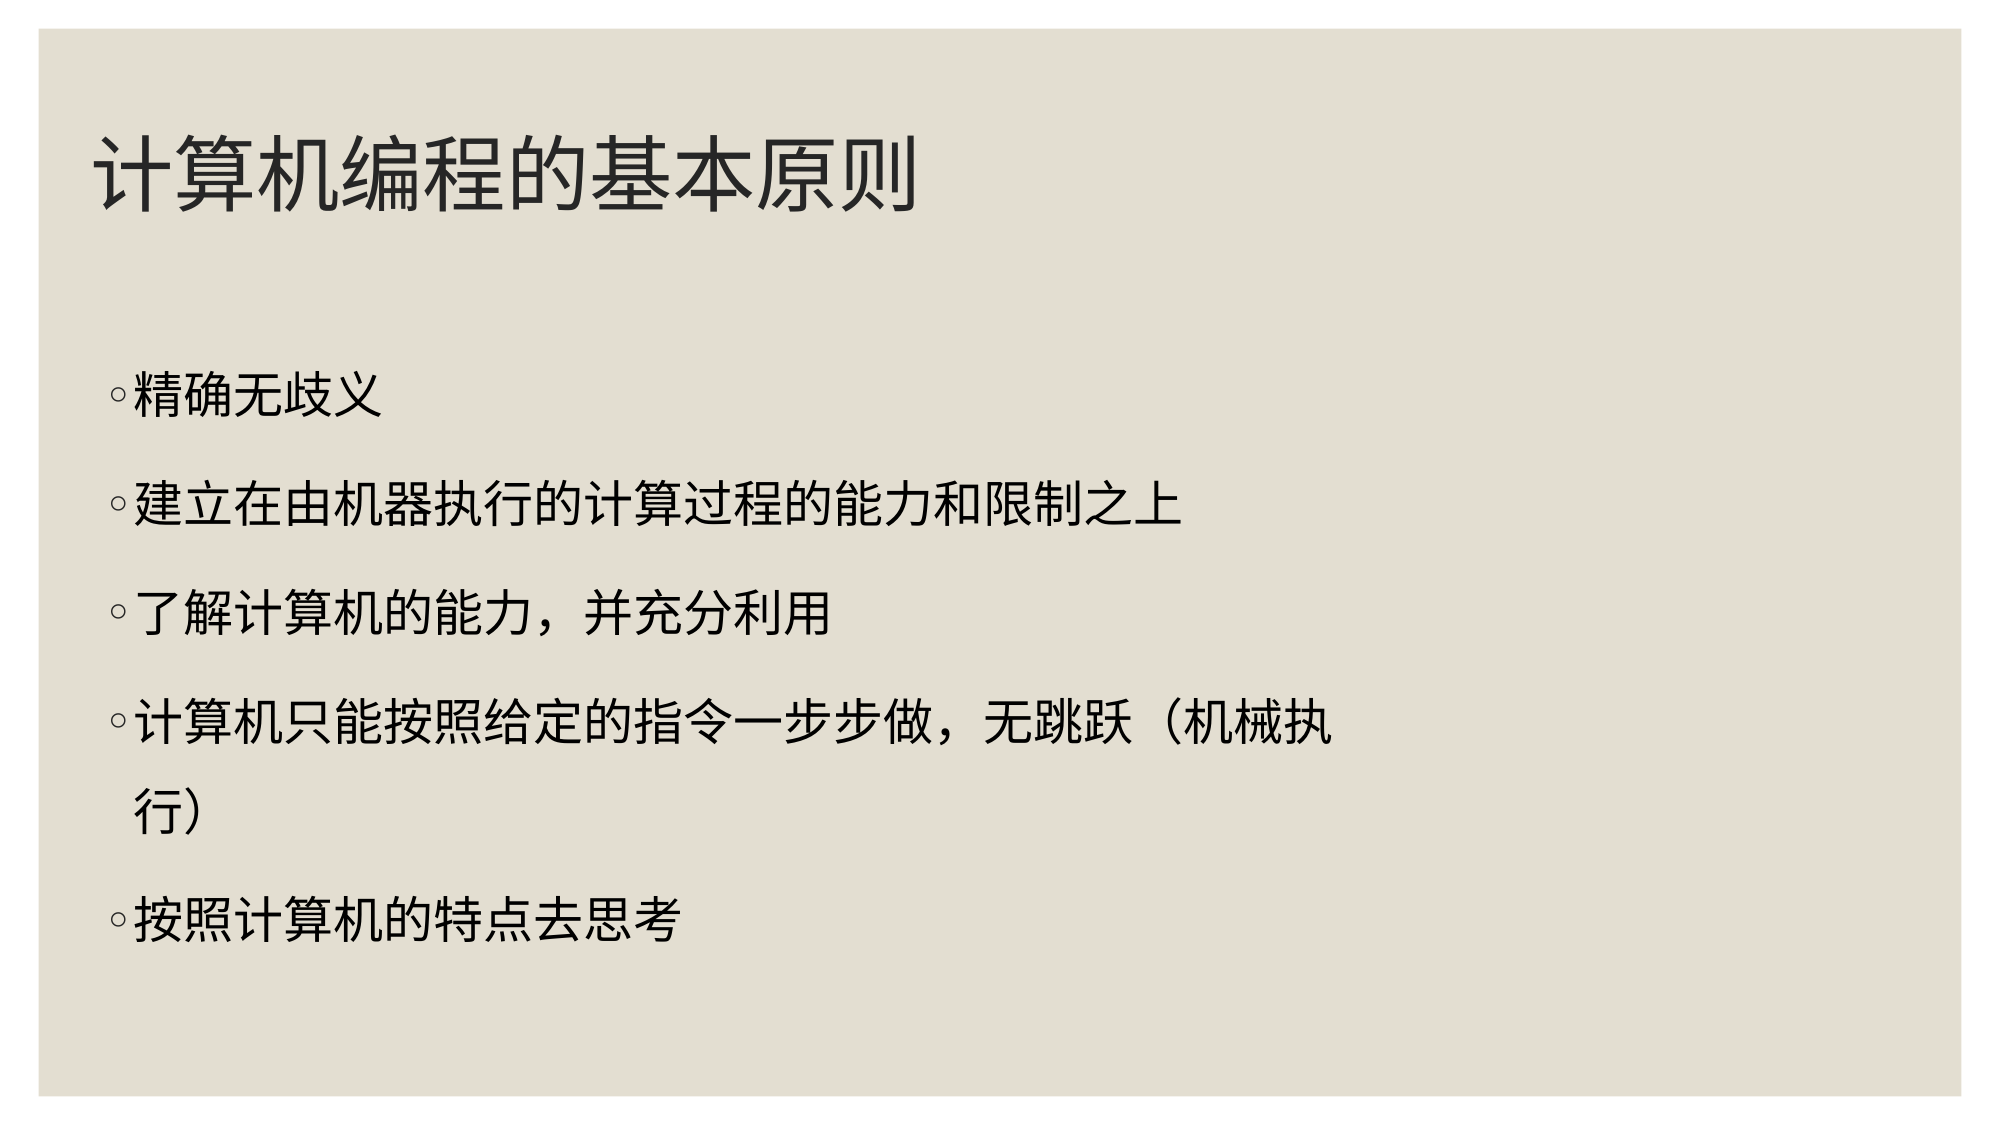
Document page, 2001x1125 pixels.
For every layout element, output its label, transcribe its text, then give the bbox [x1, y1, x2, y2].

title 计算机编程的基本原则 [75, 66, 1335, 292]
list 精确无歧义 建立在由机器执行的计算过程的能力和限制之上 了解计算机的能力，并充分利用 计算机只能按照给定的指令一步步做，无跳跃（机械执行） 按照计算机的特点去思考 [88, 326, 1439, 945]
